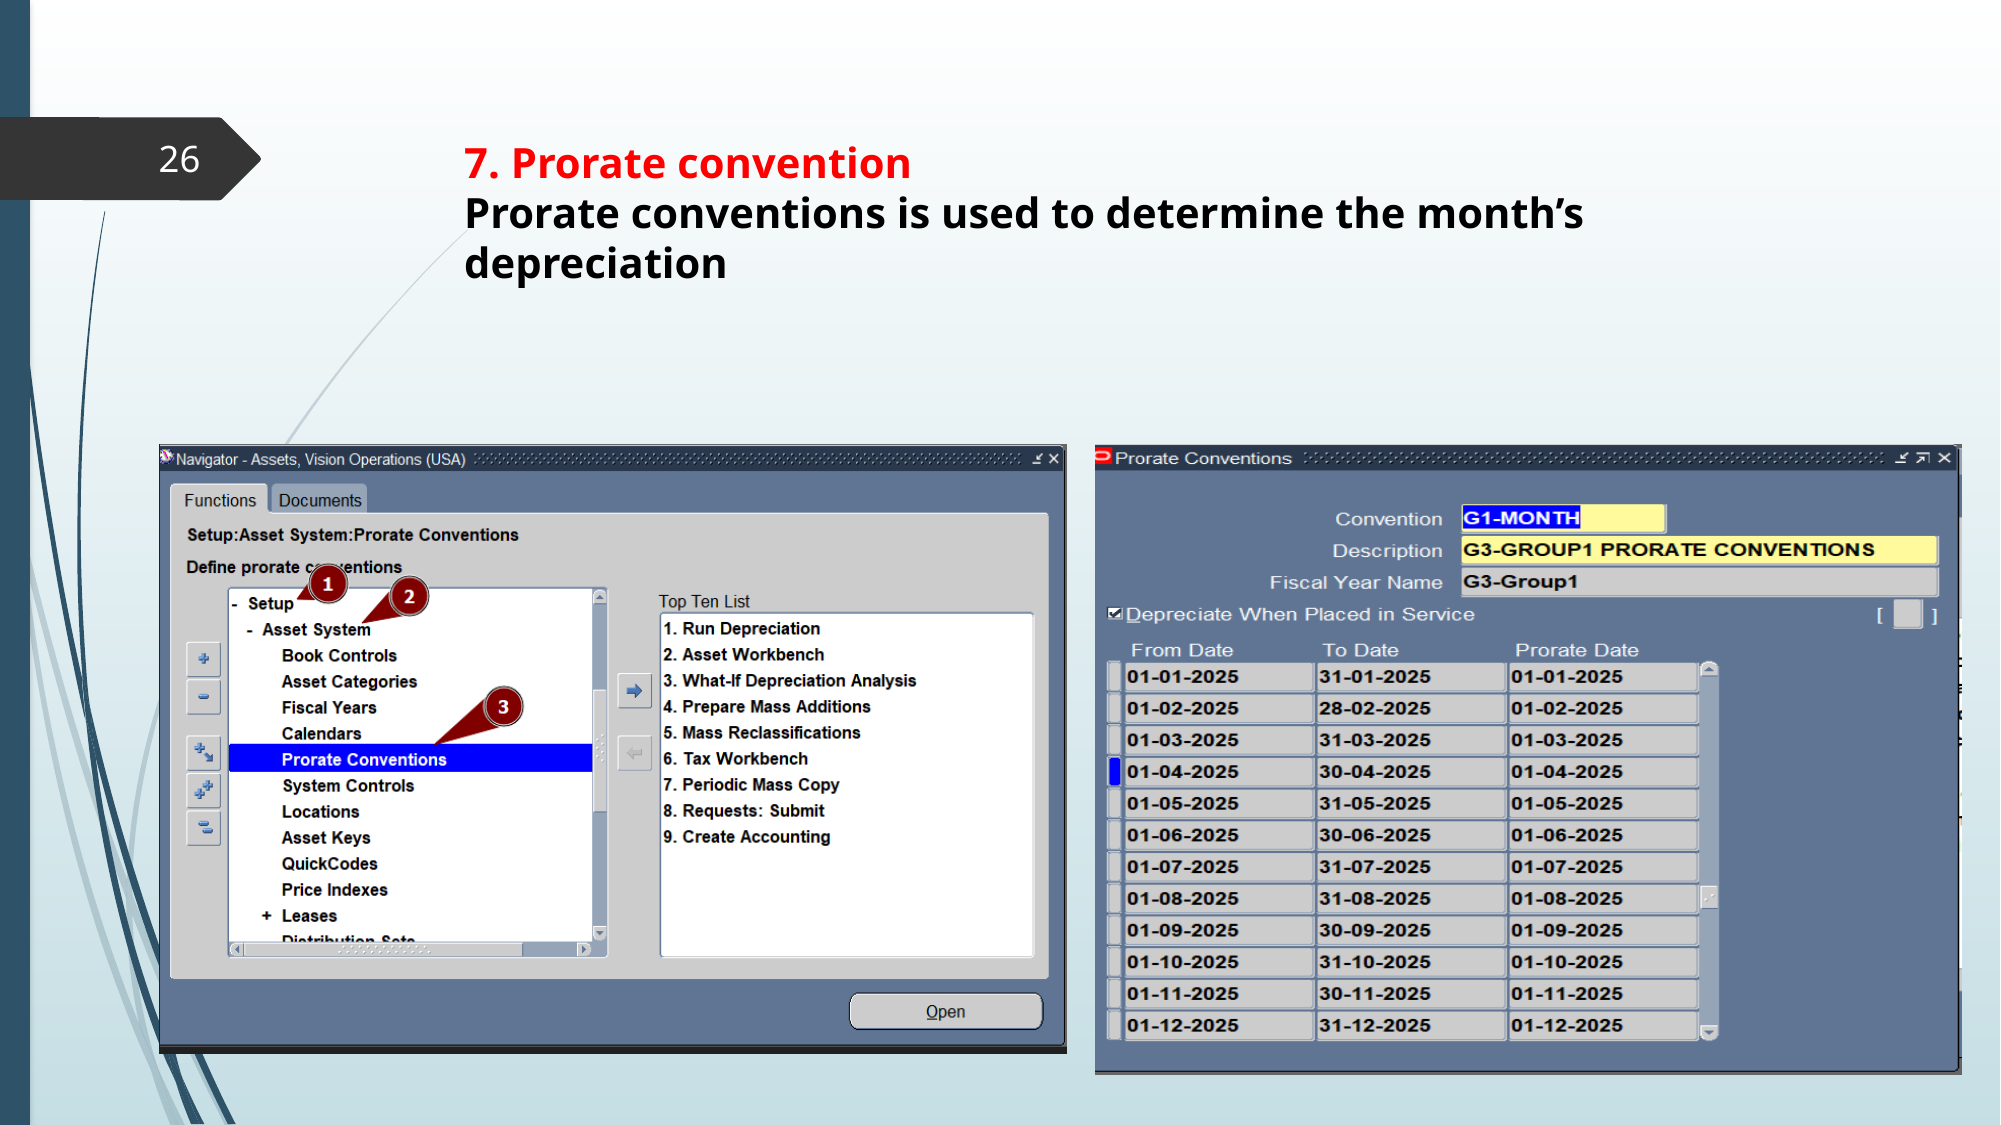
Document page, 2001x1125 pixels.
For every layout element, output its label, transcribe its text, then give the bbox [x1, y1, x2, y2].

slide_number 26 [87, 129, 216, 190]
title 7. Prorate convention Prorate conventions is used to determine the month’s depreciation [449, 129, 1685, 355]
picture [1095, 444, 1962, 1076]
picture [159, 444, 1067, 1054]
